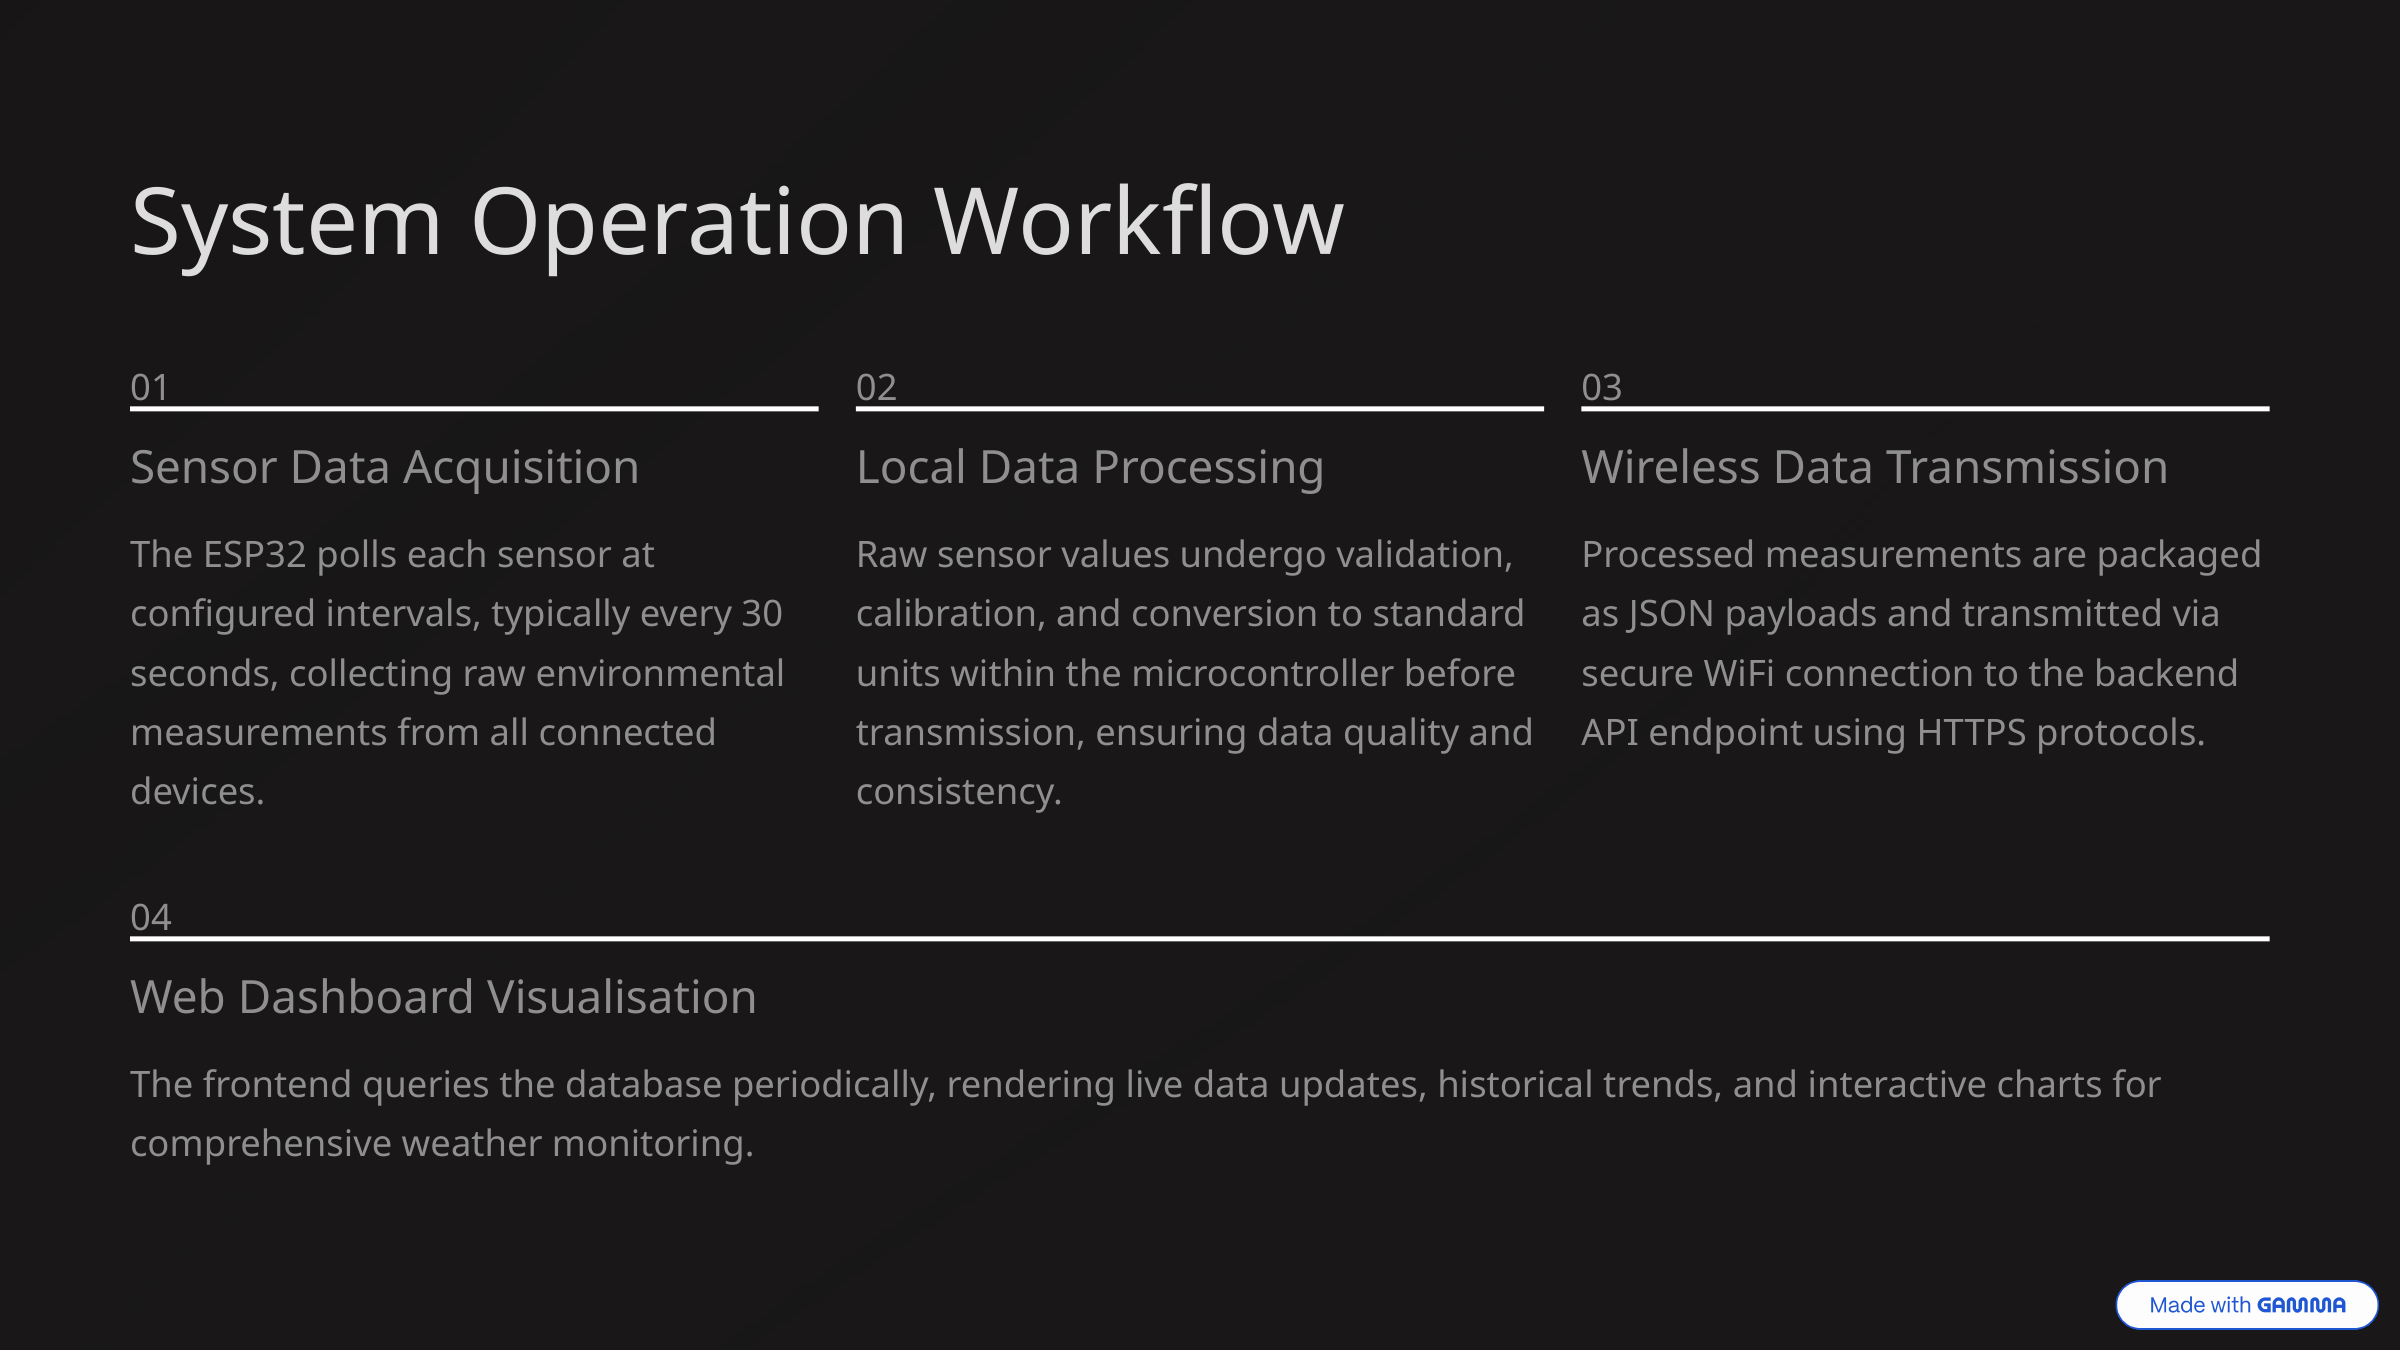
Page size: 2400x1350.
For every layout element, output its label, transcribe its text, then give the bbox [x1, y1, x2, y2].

text_box Sensor Data Acquisition [130, 435, 673, 494]
text_box System Operation Workflow [130, 157, 1386, 274]
text_box 02 [855, 348, 893, 395]
text_box Wireless Data Transmission [1581, 435, 2205, 494]
text_box 03 [1581, 348, 1619, 395]
text_box The frontend queries the database periodically, rendering live data updates, historical trends, and interactive charts for comprehensive weather monitoring. [130, 1045, 2270, 1165]
text_box [1581, 406, 2270, 412]
text_box 01 [130, 348, 168, 395]
text_box [855, 406, 1545, 412]
text_box Web Dashboard Visualisation [130, 965, 798, 1024]
text_box Raw sensor values undergo validation, calibration, and conversion to standard units within the microcontroller before transmission, ensuring data quality and consistency. [855, 515, 1545, 814]
text_box The ESP32 polls each sensor at configured intervals, typically every 30 seconds, collecting raw environmental measurements from all connected devices. [130, 515, 819, 814]
text_box 04 [130, 878, 168, 925]
text_box Processed measurements are packaged as JSON payloads and transmitted via secure WiFi connection to the backend API endpoint using HTTPS protocols. [1581, 515, 2270, 754]
text_box [130, 936, 2270, 942]
text_box [130, 406, 819, 412]
picture [2106, 1271, 2389, 1339]
text_box Local Data Processing [855, 435, 1359, 494]
